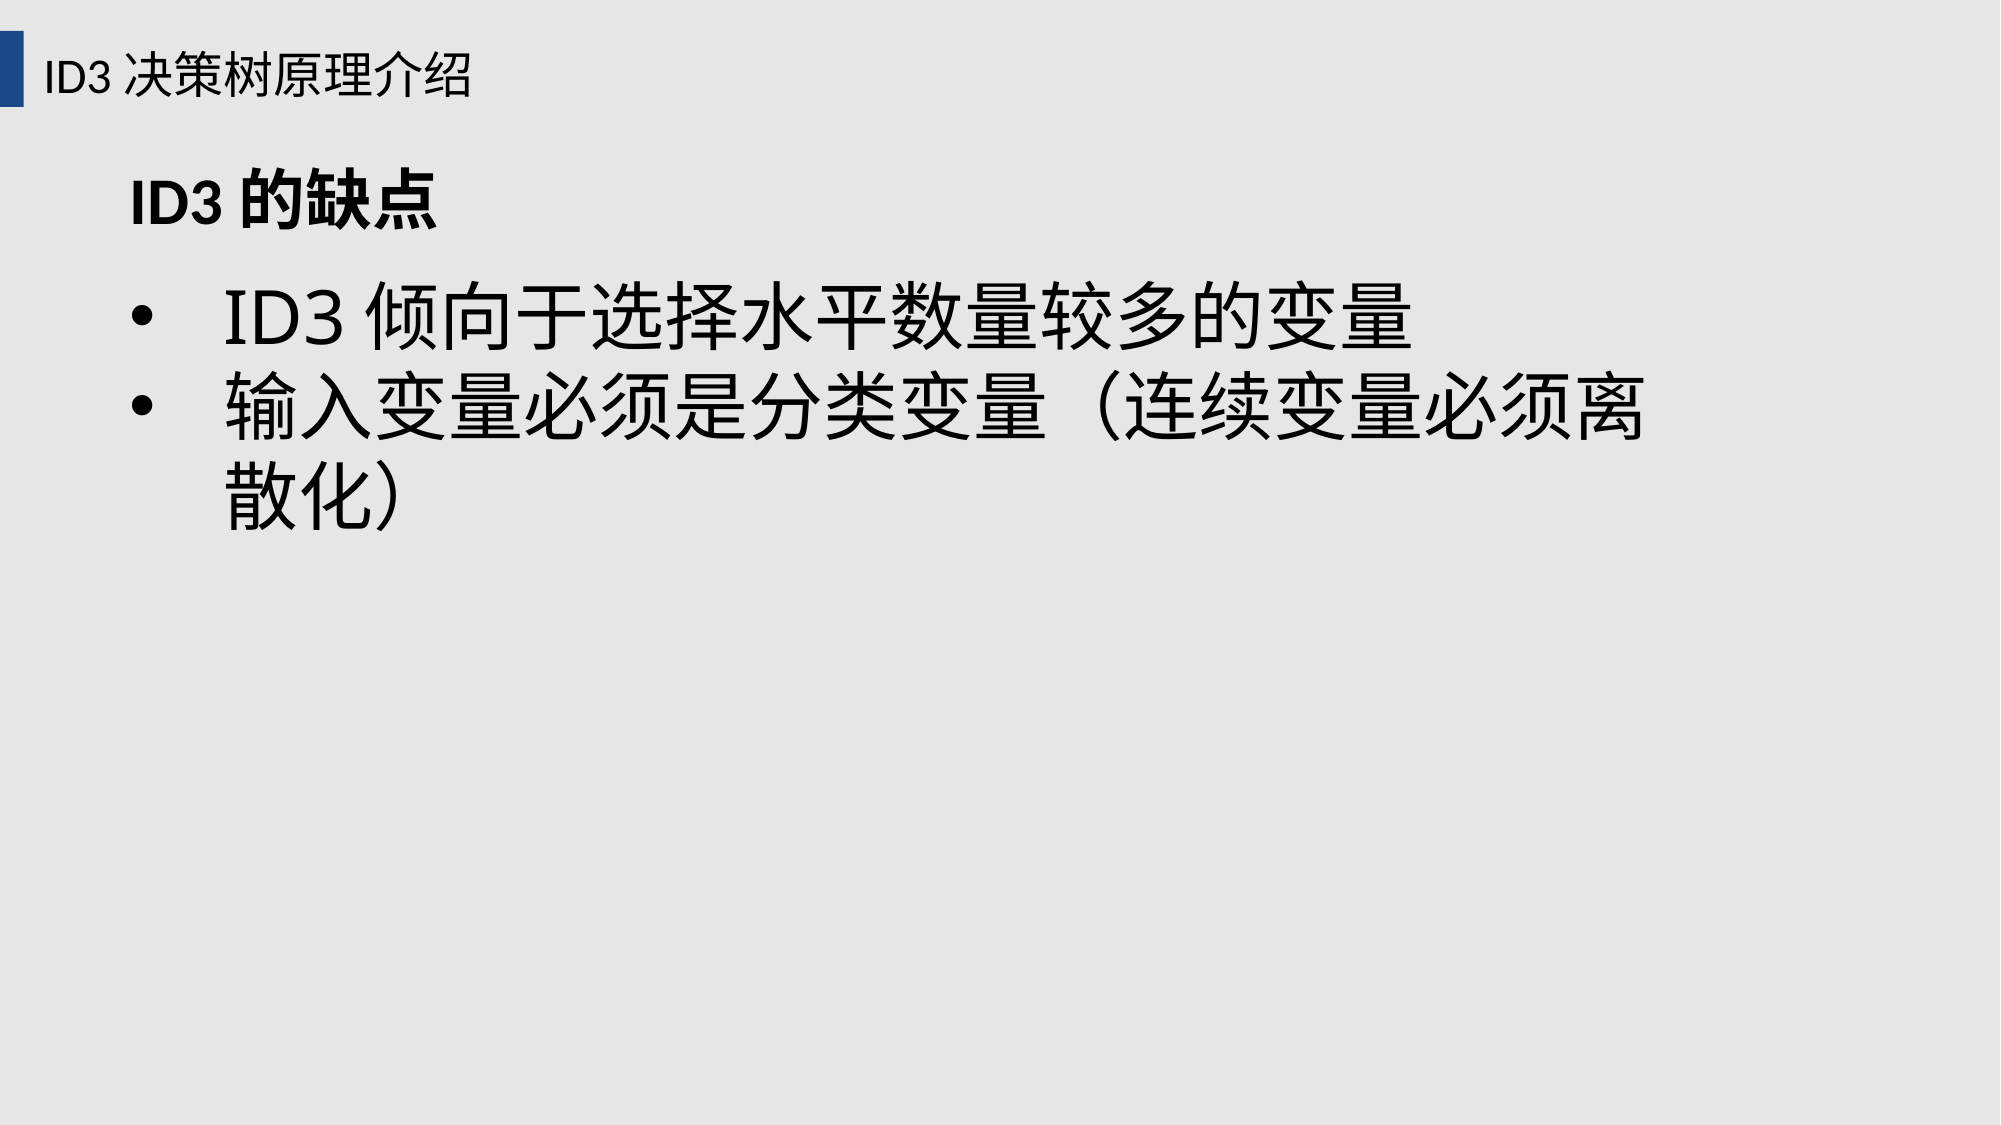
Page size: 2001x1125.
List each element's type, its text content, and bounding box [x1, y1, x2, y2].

text_box ID3倾向于选择水平数量较多的变量 输入变量必须是分类变量（连续变量必须离散化） [114, 262, 1675, 548]
text_box ID3决策树原理介绍 [28, 36, 576, 111]
text_box ID3的缺点 [114, 151, 773, 246]
text_box [0, 30, 24, 107]
